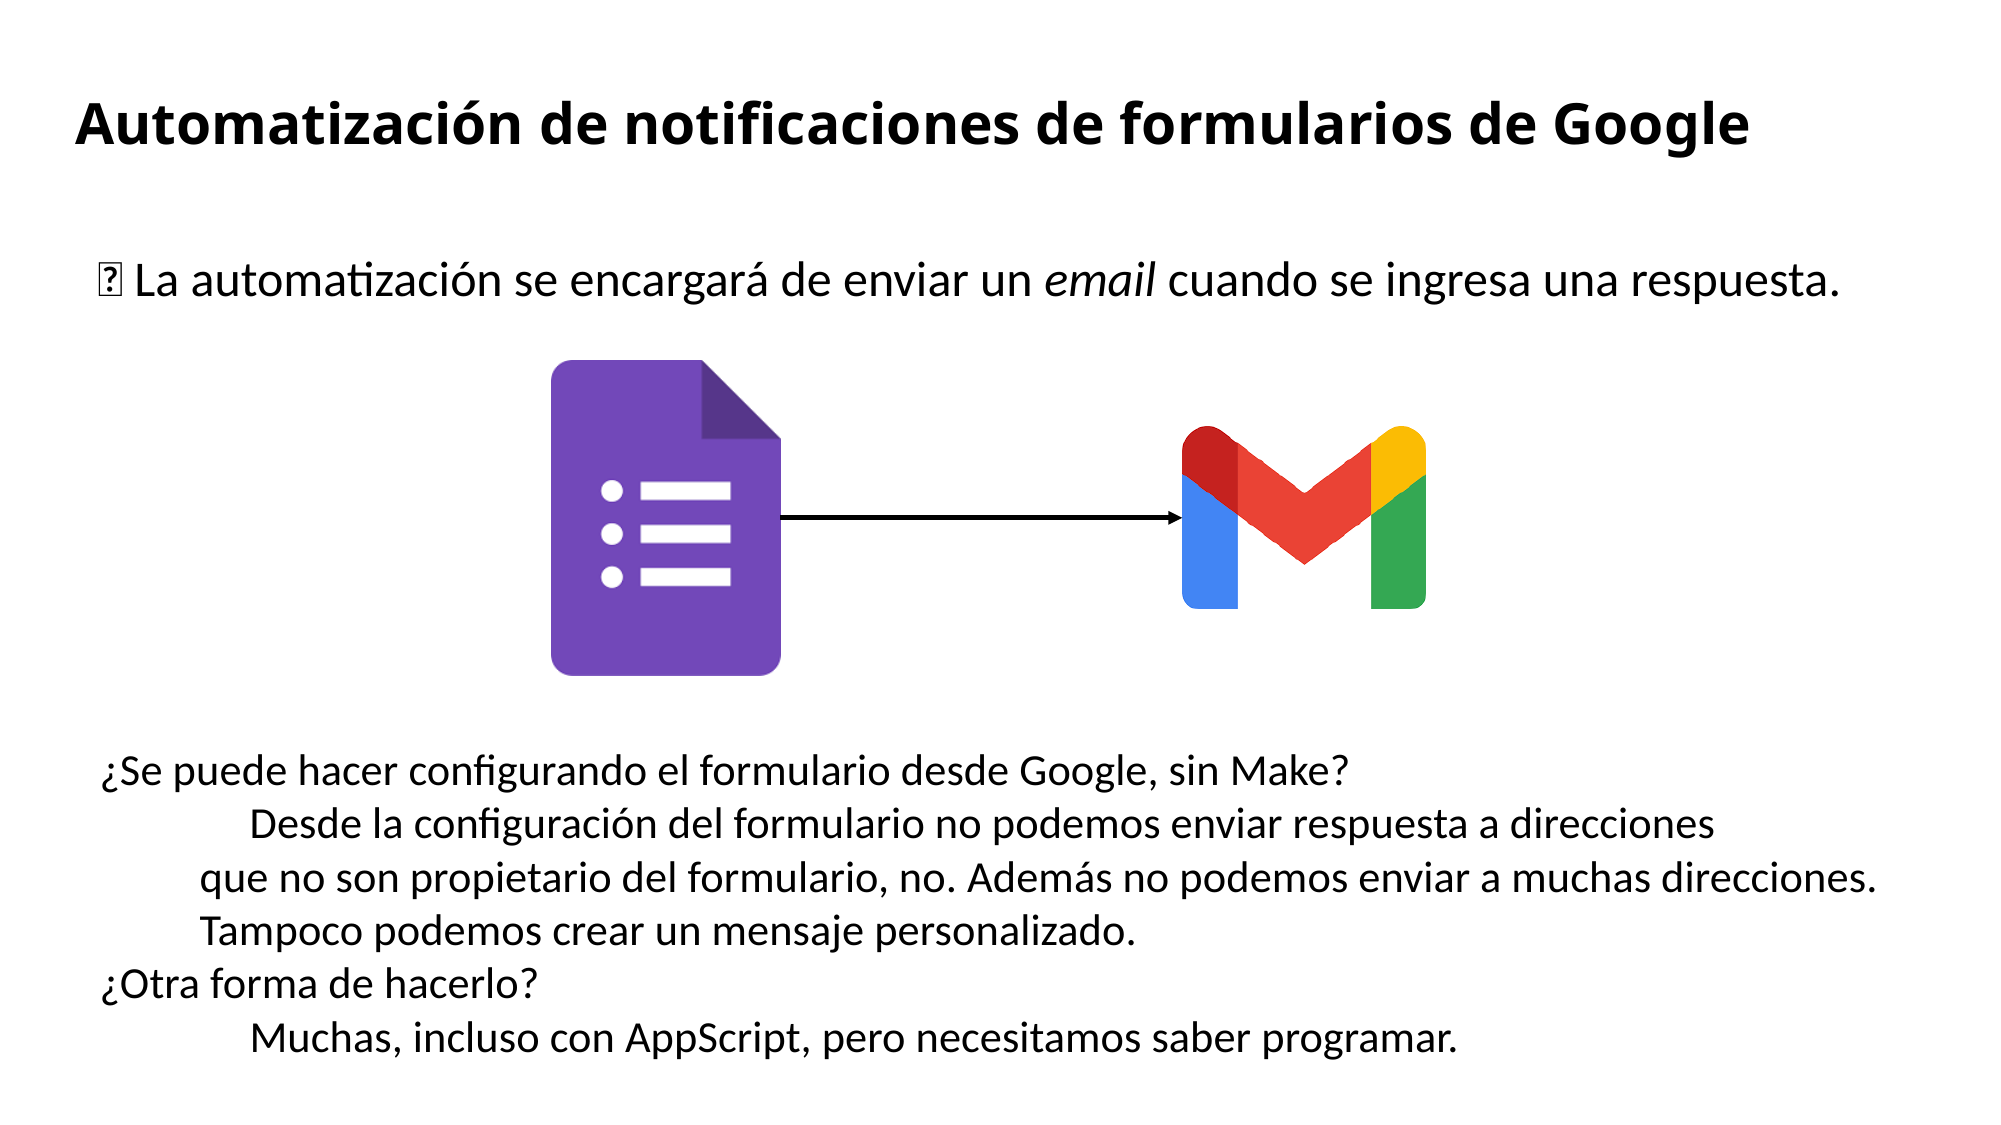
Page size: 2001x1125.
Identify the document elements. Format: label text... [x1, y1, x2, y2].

picture [550, 359, 781, 676]
title Automatización de notificaciones de formularios de Google [55, 67, 1919, 193]
text_box ¿Se puede hacer configurando el formulario desde Google, sin Make? Desde la configuración del formulario no podemos enviar respuesta a direcciones que no son propietario del formulario, no. Además no podemos enviar a muchas direcciones. Tampoco podemos crear un mensaje personalizado. ¿Otra forma de hacerlo? Muchas, incluso con AppScript, pero necesitamos saber programar. [79, 721, 1921, 1082]
text_box 🎯 La automatización se encargará de enviar un email cuando se ingresa una respuesta. [77, 226, 1919, 327]
picture [1181, 426, 1427, 610]
